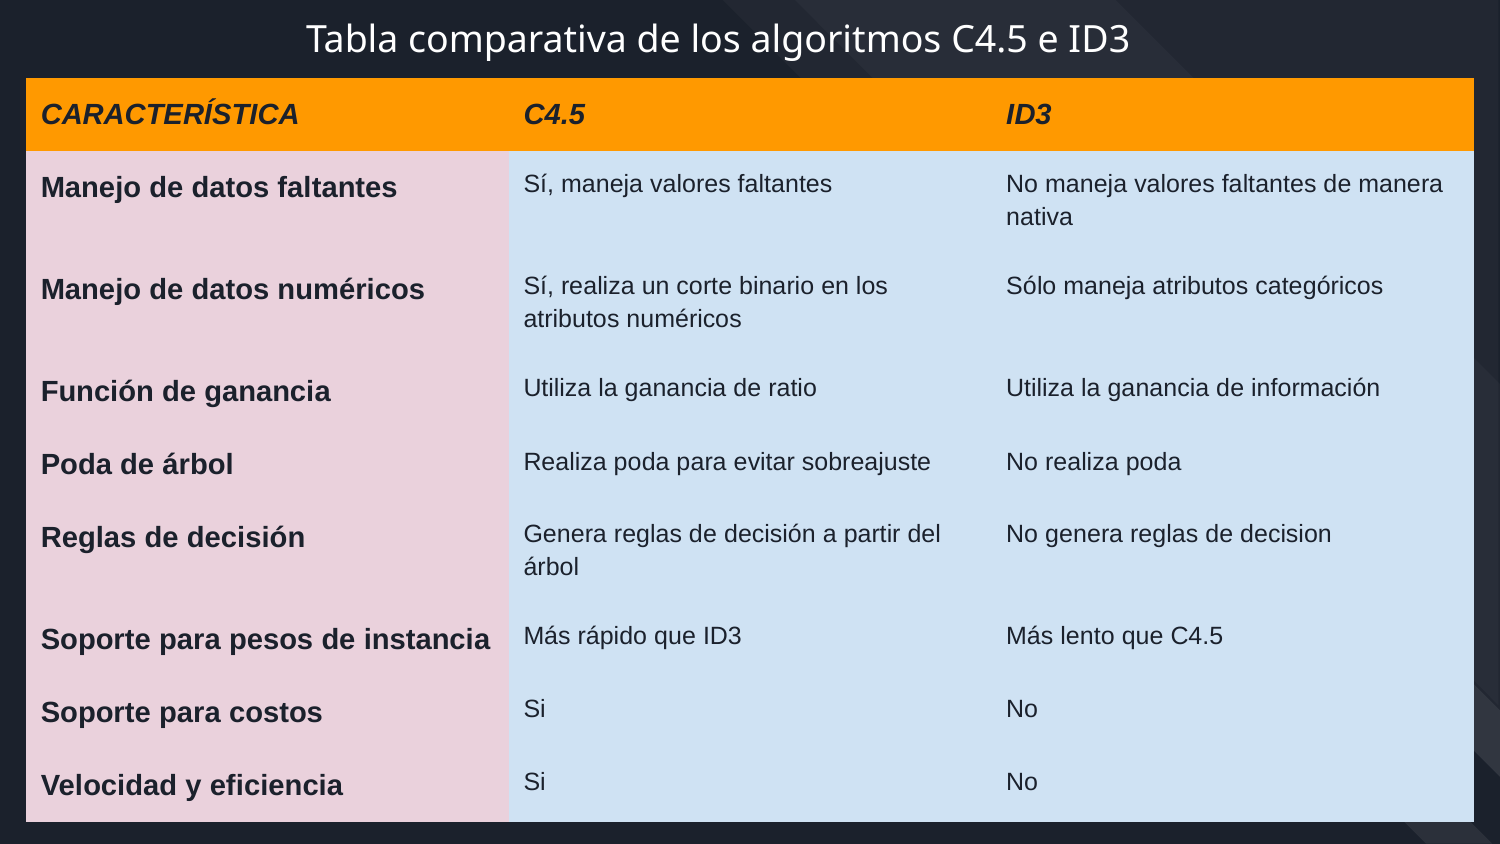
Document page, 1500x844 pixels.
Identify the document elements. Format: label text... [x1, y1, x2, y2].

table_cell Utiliza la ganancia de ratio [509, 355, 991, 428]
table_header CARACTERÍSTICA [26, 78, 509, 151]
table_cell Función de ganancia [26, 355, 509, 428]
table_header ID3 [991, 78, 1474, 151]
table_cell Manejo de datos faltantes [26, 151, 509, 253]
table_cell Soporte para costos [26, 676, 509, 749]
table_cell No maneja valores faltantes de manera nativa [991, 151, 1474, 253]
table_cell No realiza poda [991, 428, 1474, 501]
table_cell Sí, maneja valores faltantes [509, 151, 991, 253]
title Tabla comparativa de los algoritmos C4.5 e ID3 [94, 0, 1342, 78]
table_cell Sólo maneja atributos categóricos [991, 253, 1474, 355]
table_cell Manejo de datos numéricos [26, 253, 509, 355]
table_cell No [991, 676, 1474, 749]
table_cell No genera reglas de decision [991, 501, 1474, 603]
table_cell Reglas de decisión [26, 501, 509, 603]
table_cell Velocidad y eficiencia [26, 749, 509, 822]
table_cell Realiza poda para evitar sobreajuste [509, 428, 991, 501]
table_cell Más rápido que ID3 [509, 603, 991, 676]
table_cell Soporte para pesos de instancia [26, 603, 509, 676]
table_cell Poda de árbol [26, 428, 509, 501]
table_cell Sí, realiza un corte binario en los atributos numéricos [509, 253, 991, 355]
table_cell Utiliza la ganancia de información [991, 355, 1474, 428]
table_header C4.5 [509, 78, 991, 151]
table_cell Si [509, 749, 991, 822]
table_cell No [991, 749, 1474, 822]
table_cell Genera reglas de decisión a partir del árbol [509, 501, 991, 603]
table_cell Si [509, 676, 991, 749]
table_cell Más lento que C4.5 [991, 603, 1474, 676]
